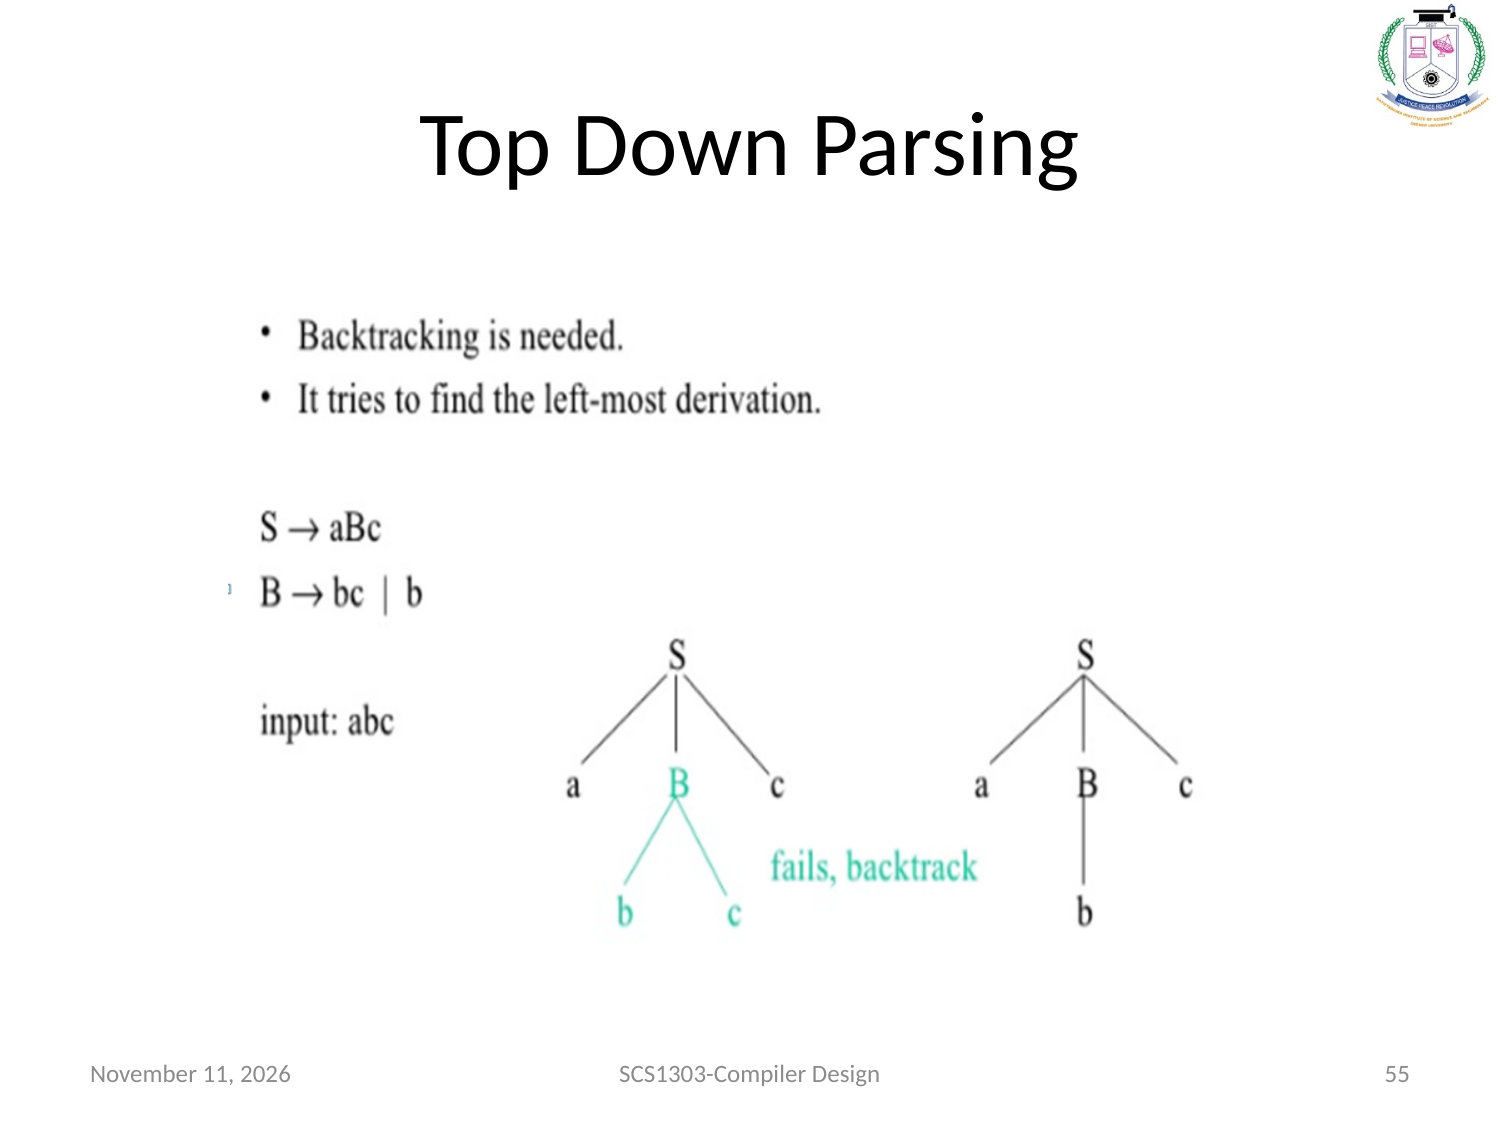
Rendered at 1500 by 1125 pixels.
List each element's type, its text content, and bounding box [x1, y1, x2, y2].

picture [1361, 0, 1500, 129]
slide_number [75, 1042, 425, 1103]
footer SCS1303-Compiler Design [512, 1042, 988, 1103]
title Top Down Parsing [75, 45, 1425, 233]
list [227, 290, 1273, 977]
slide_number 55 [1074, 1042, 1425, 1103]
